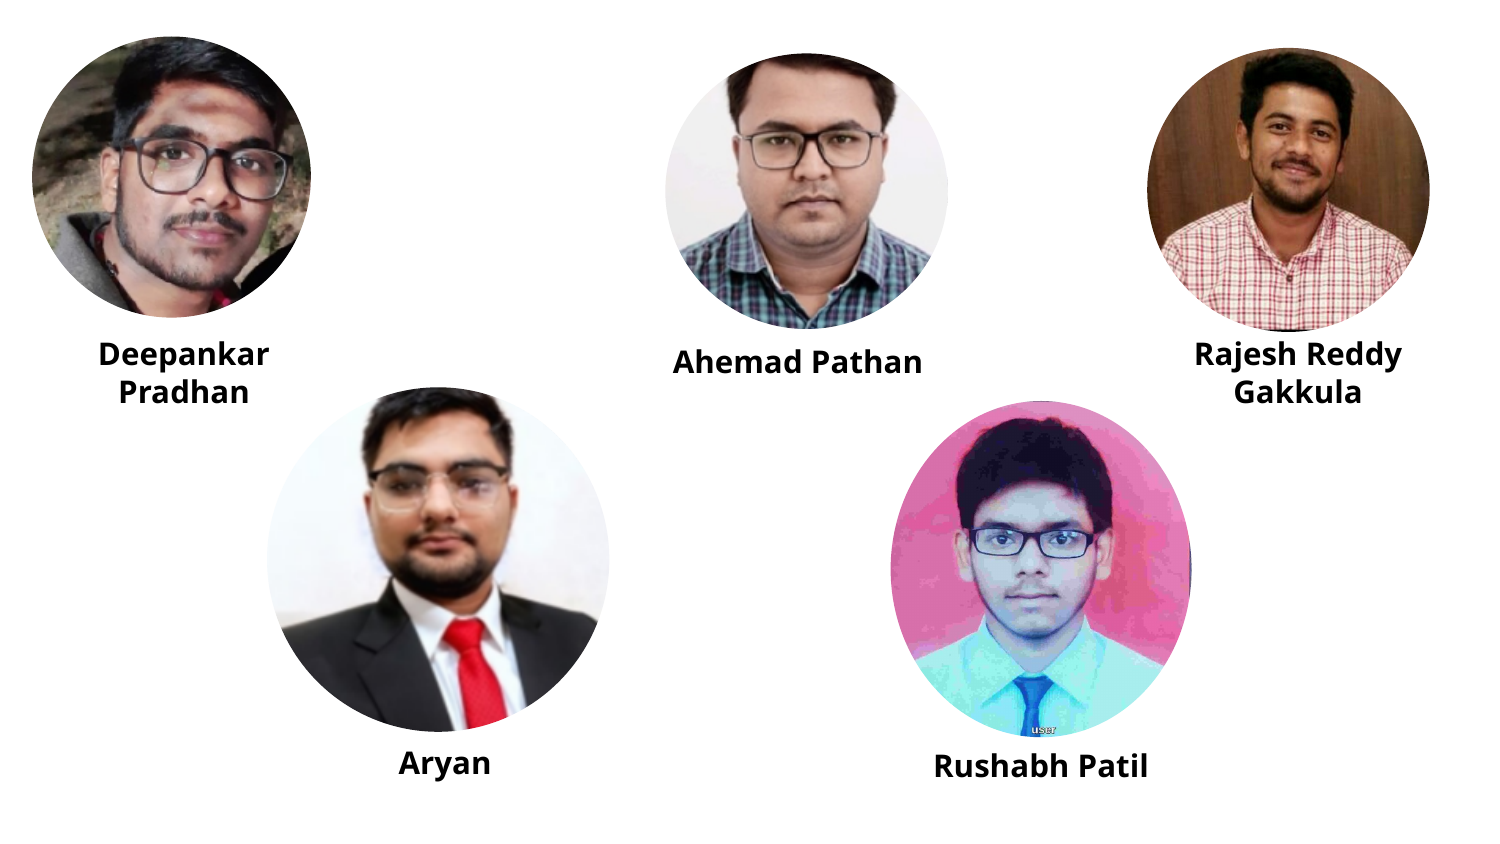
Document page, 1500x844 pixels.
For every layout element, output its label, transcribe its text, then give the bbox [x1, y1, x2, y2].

text_box Ahemad Pathan [647, 337, 949, 432]
picture [31, 36, 312, 318]
text_box Aryan [310, 741, 580, 832]
text_box Rajesh Reddy Gakkula [1171, 339, 1425, 424]
text_box Deepankar Pradhan [57, 328, 311, 424]
text_box Rushabh Patil [890, 744, 1192, 835]
picture [665, 53, 948, 330]
picture [1146, 47, 1430, 333]
picture [890, 400, 1192, 738]
picture [266, 387, 610, 733]
